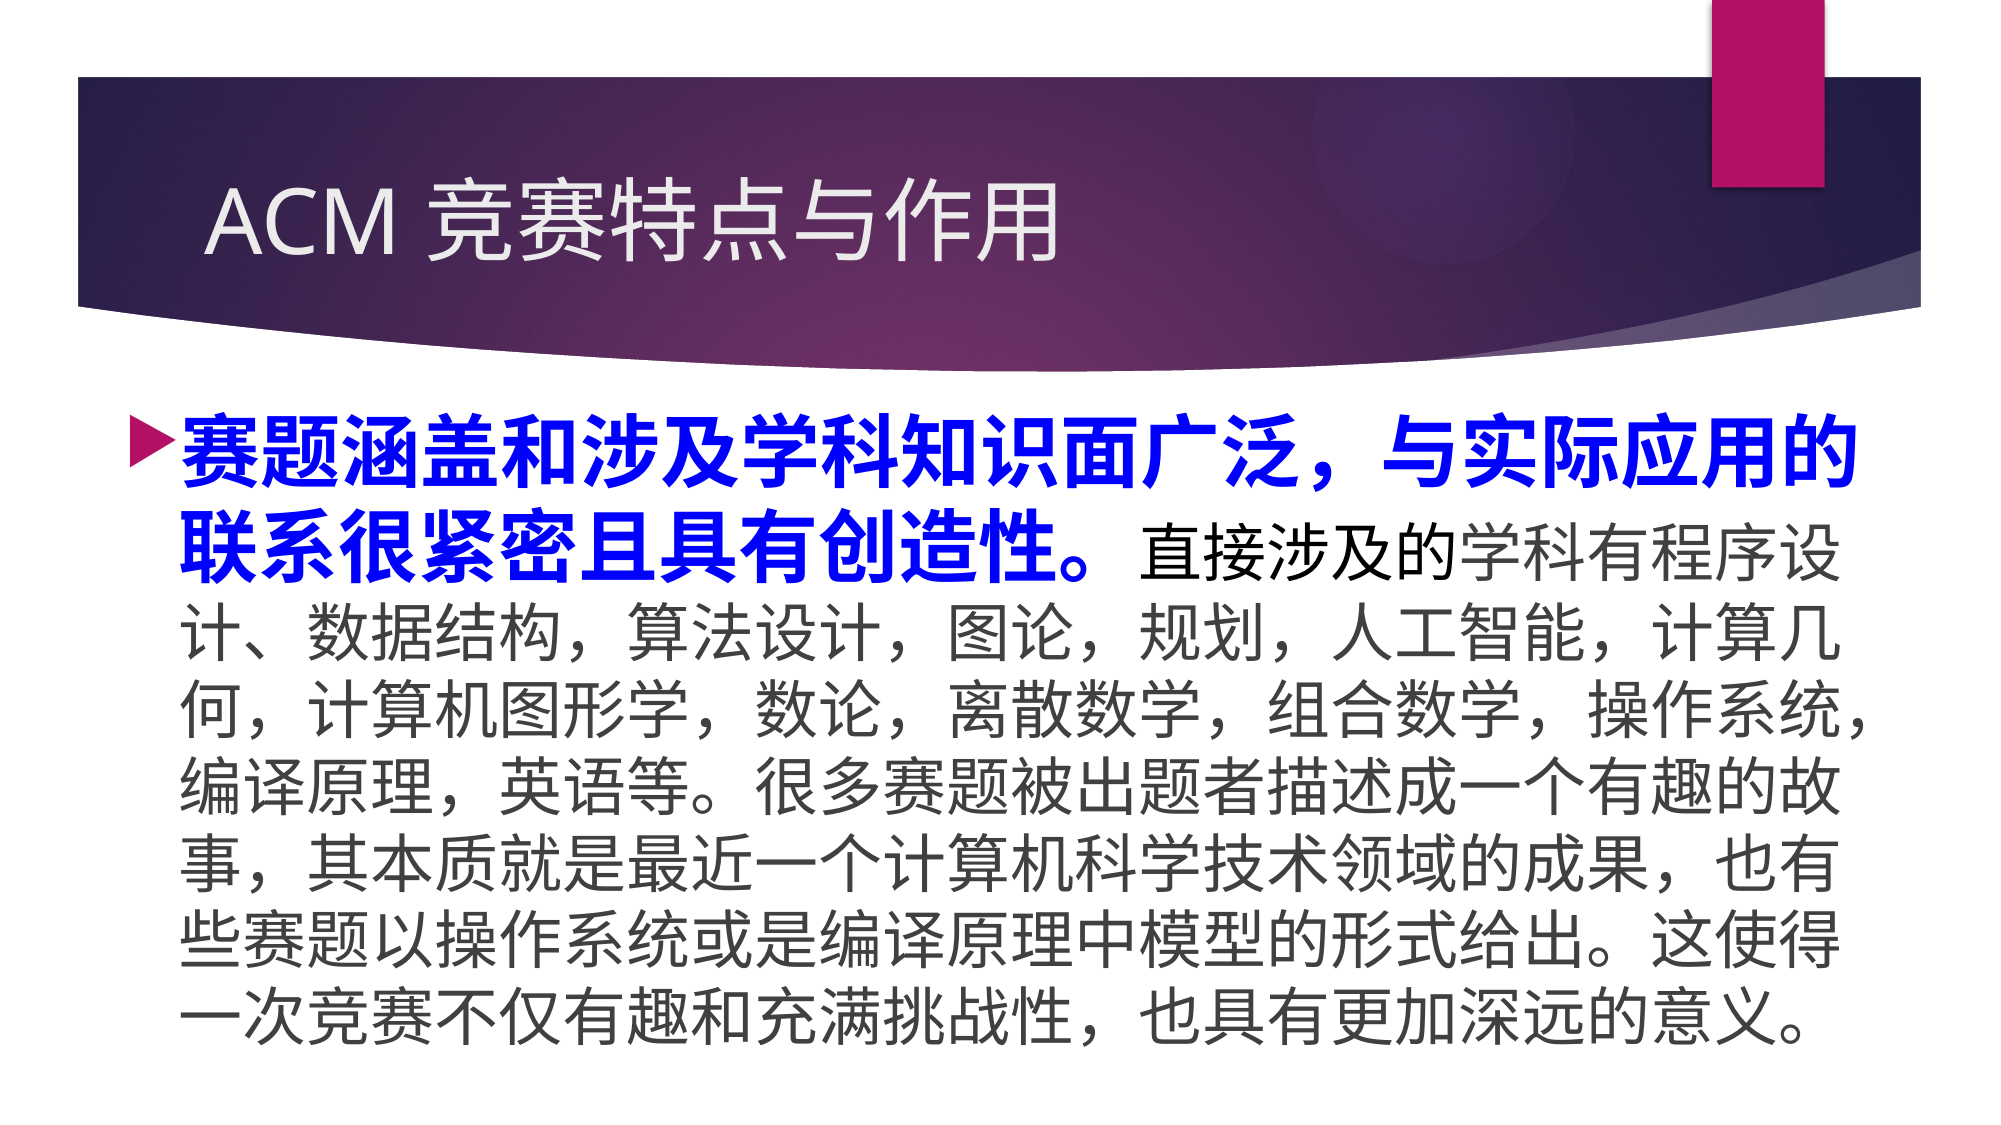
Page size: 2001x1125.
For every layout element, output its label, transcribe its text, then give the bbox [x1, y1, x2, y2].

list 赛题涵盖和涉及学科知识面广泛，与实际应用的联系很紧密且具有创造性。直接涉及的学科有程序设计、数据结构，算法设计，图论，规划，人工智能，计算几何，计算机图形学，数论，离散数学，组合数学，操作系统，编译原理，英语等。很多赛题被出题者描述成一个有趣的故事，其本质就是最近一个计算机科学技术领域的成果，也有些赛题以操作系统或是编译原理中模型的形式给出。这使得一次竞赛不仅有趣和充满挑战性，也具有更加深远的意义。 [109, 393, 1877, 1096]
title ACM竞赛特点与作用 [189, 159, 1627, 276]
